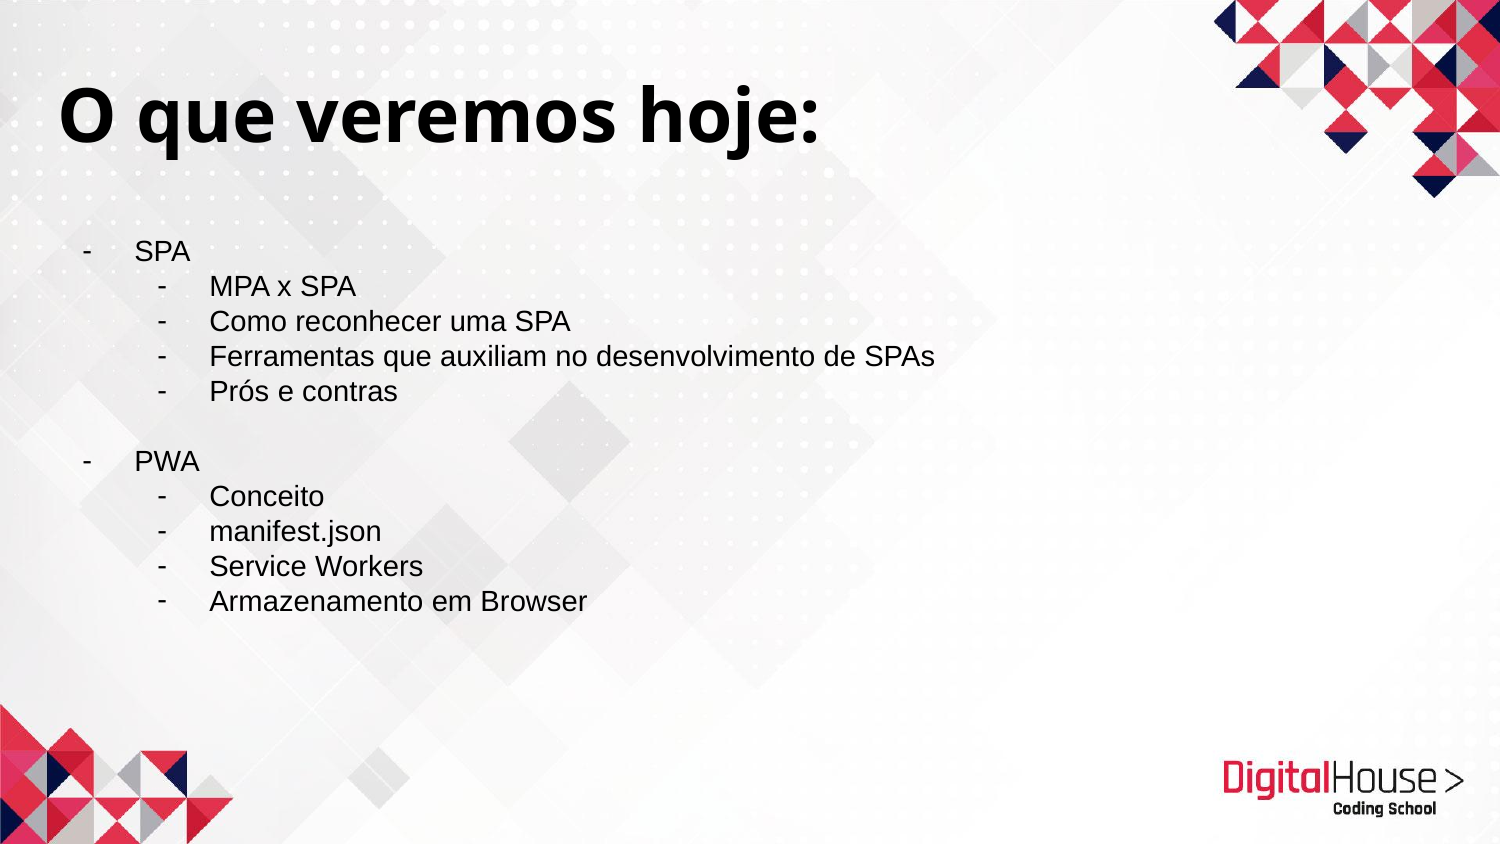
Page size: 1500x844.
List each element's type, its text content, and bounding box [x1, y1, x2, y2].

title O que veremos hoje: [42, 26, 1177, 200]
text_box SPA MPA x SPA Como reconhecer uma SPA Ferramentas que auxiliam no desenvolvimento de SPAs Prós e contras PWA Conceito manifest.json Service Workers Armazenamento em Browser [44, 217, 1333, 732]
picture [0, 0, 1500, 844]
